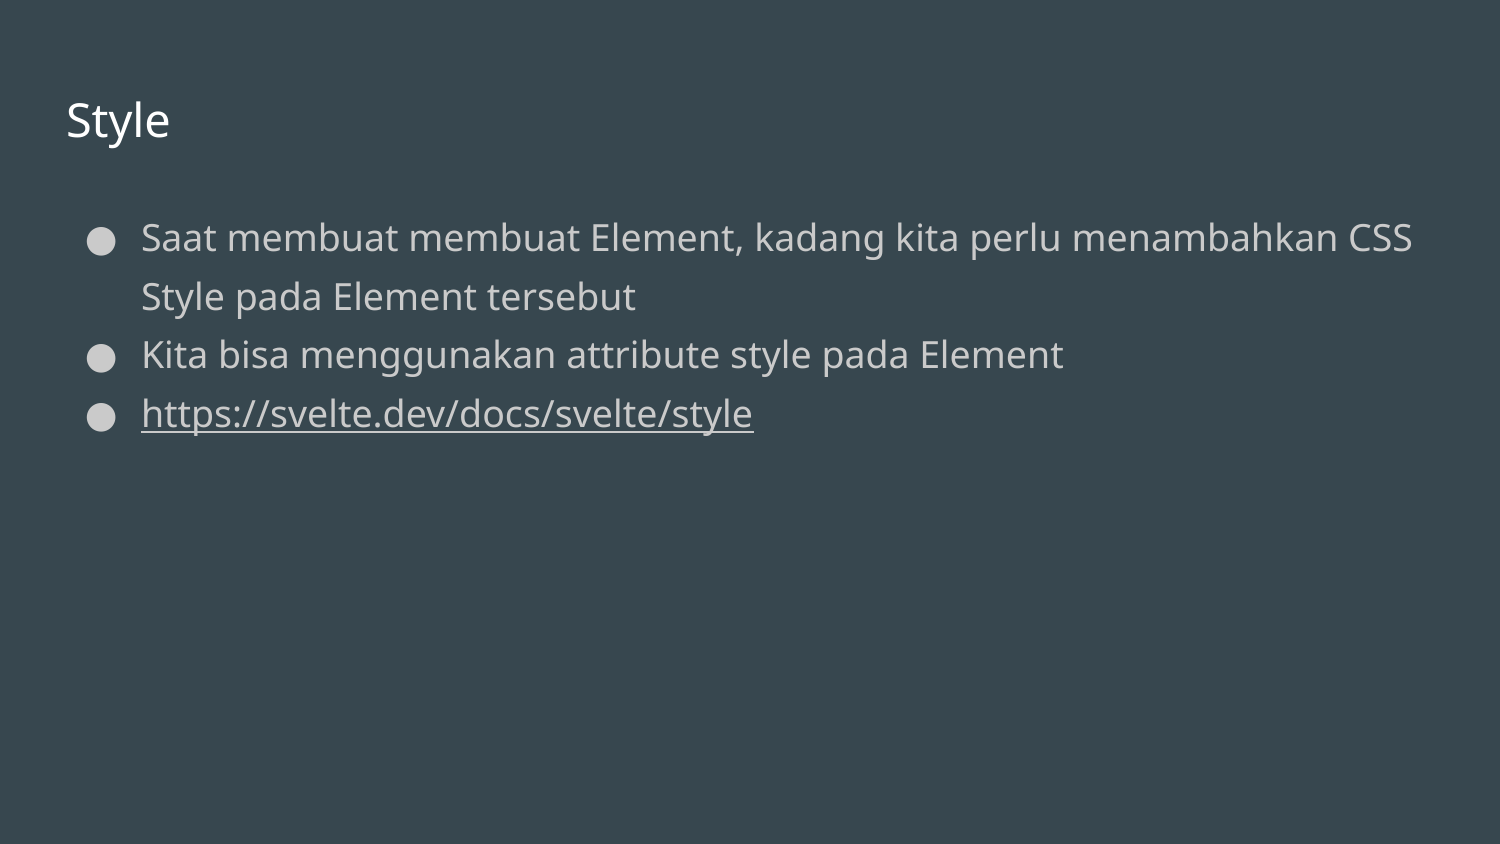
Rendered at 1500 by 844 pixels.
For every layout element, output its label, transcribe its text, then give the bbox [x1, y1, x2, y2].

title Style [51, 72, 1449, 167]
list Saat membuat membuat Element, kadang kita perlu menambahkan CSS Style pada Element tersebut Kita bisa menggunakan attribute style pada Element https://svelte.dev/docs/svelte/style [51, 189, 1449, 750]
